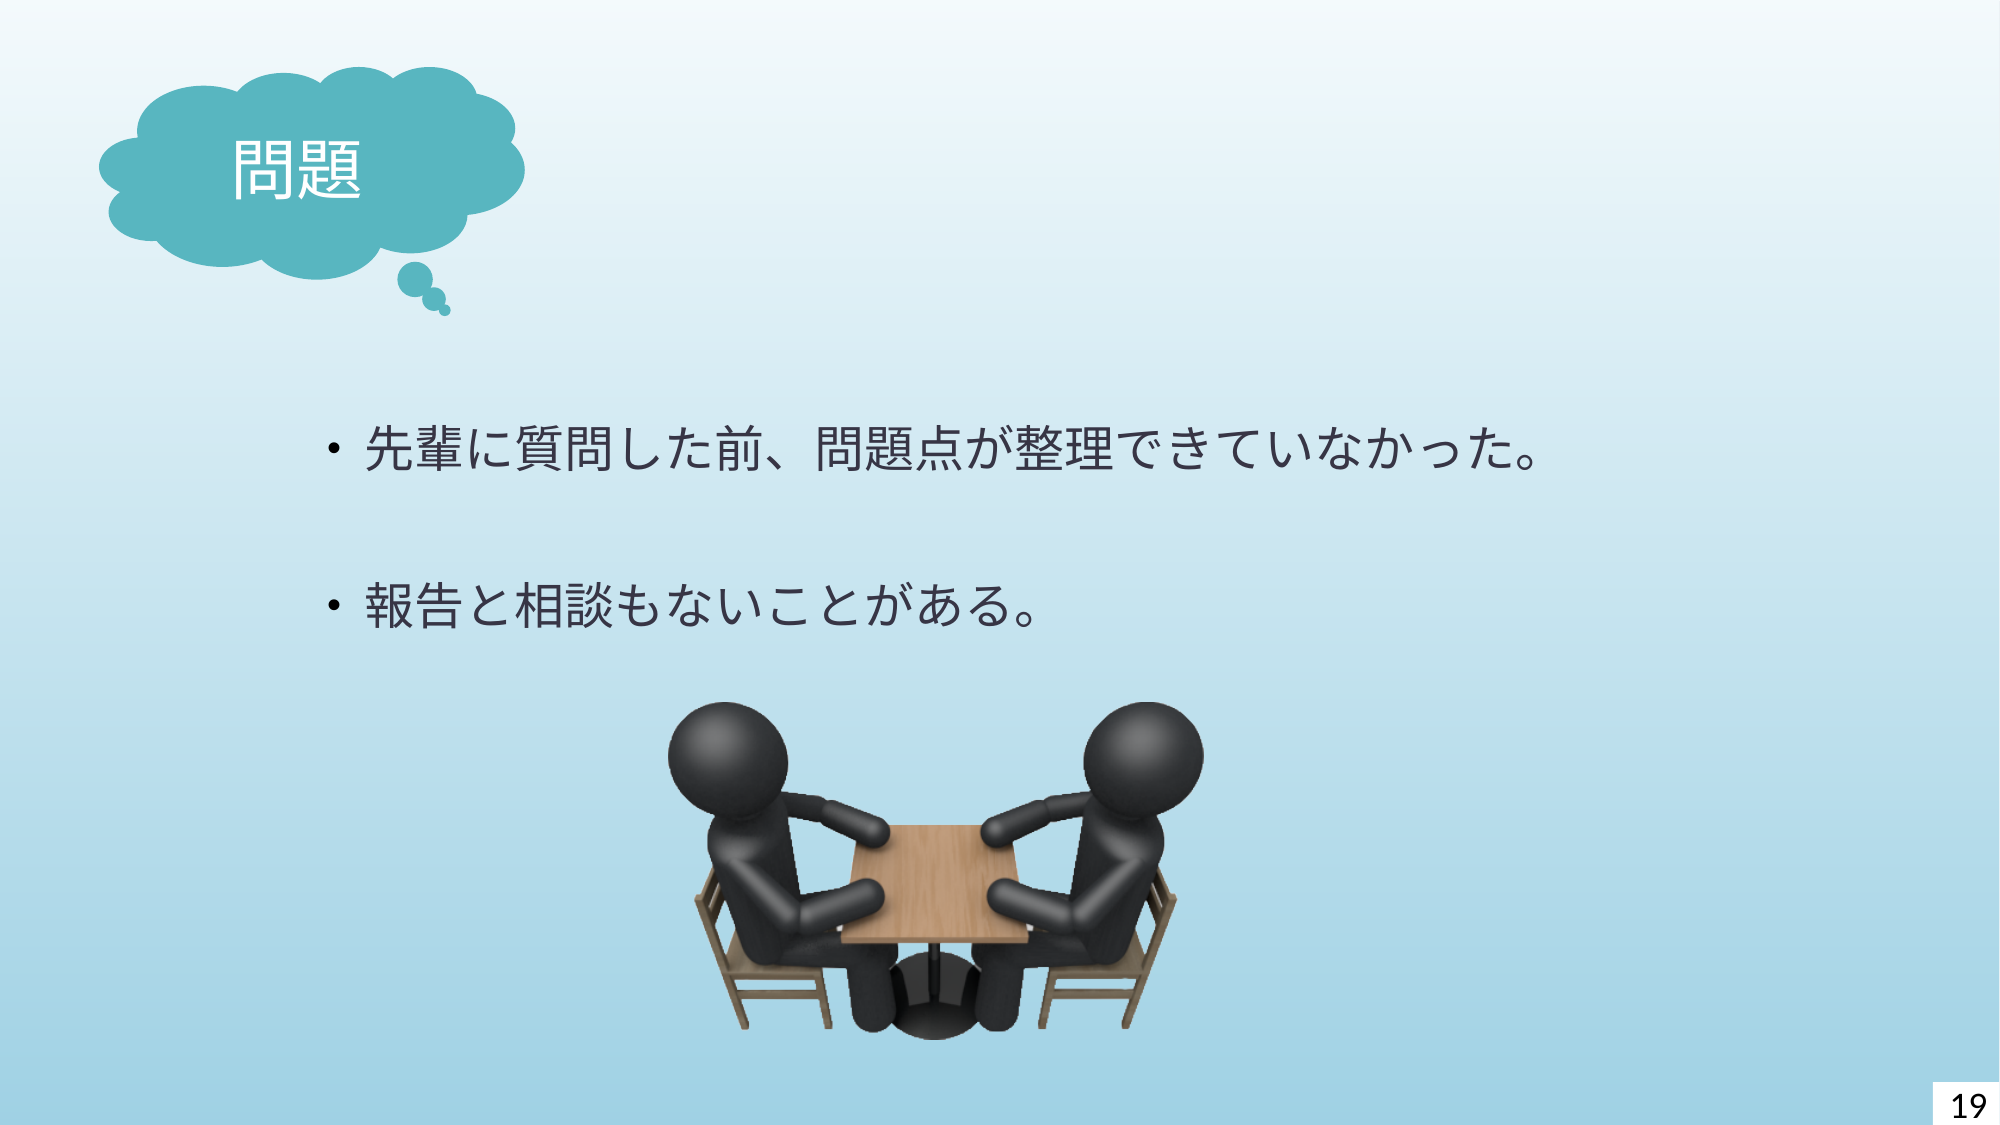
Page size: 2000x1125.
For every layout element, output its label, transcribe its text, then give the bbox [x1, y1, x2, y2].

text_box 19 [1931, 1081, 2000, 1125]
list 先輩に質問した前、問題点が整理できていなかった。 報告と相談もないことがある。 [311, 349, 2000, 1038]
picture [668, 702, 1204, 1040]
text_box 問題 [395, 260, 453, 318]
text_box 問題 [97, 65, 527, 282]
